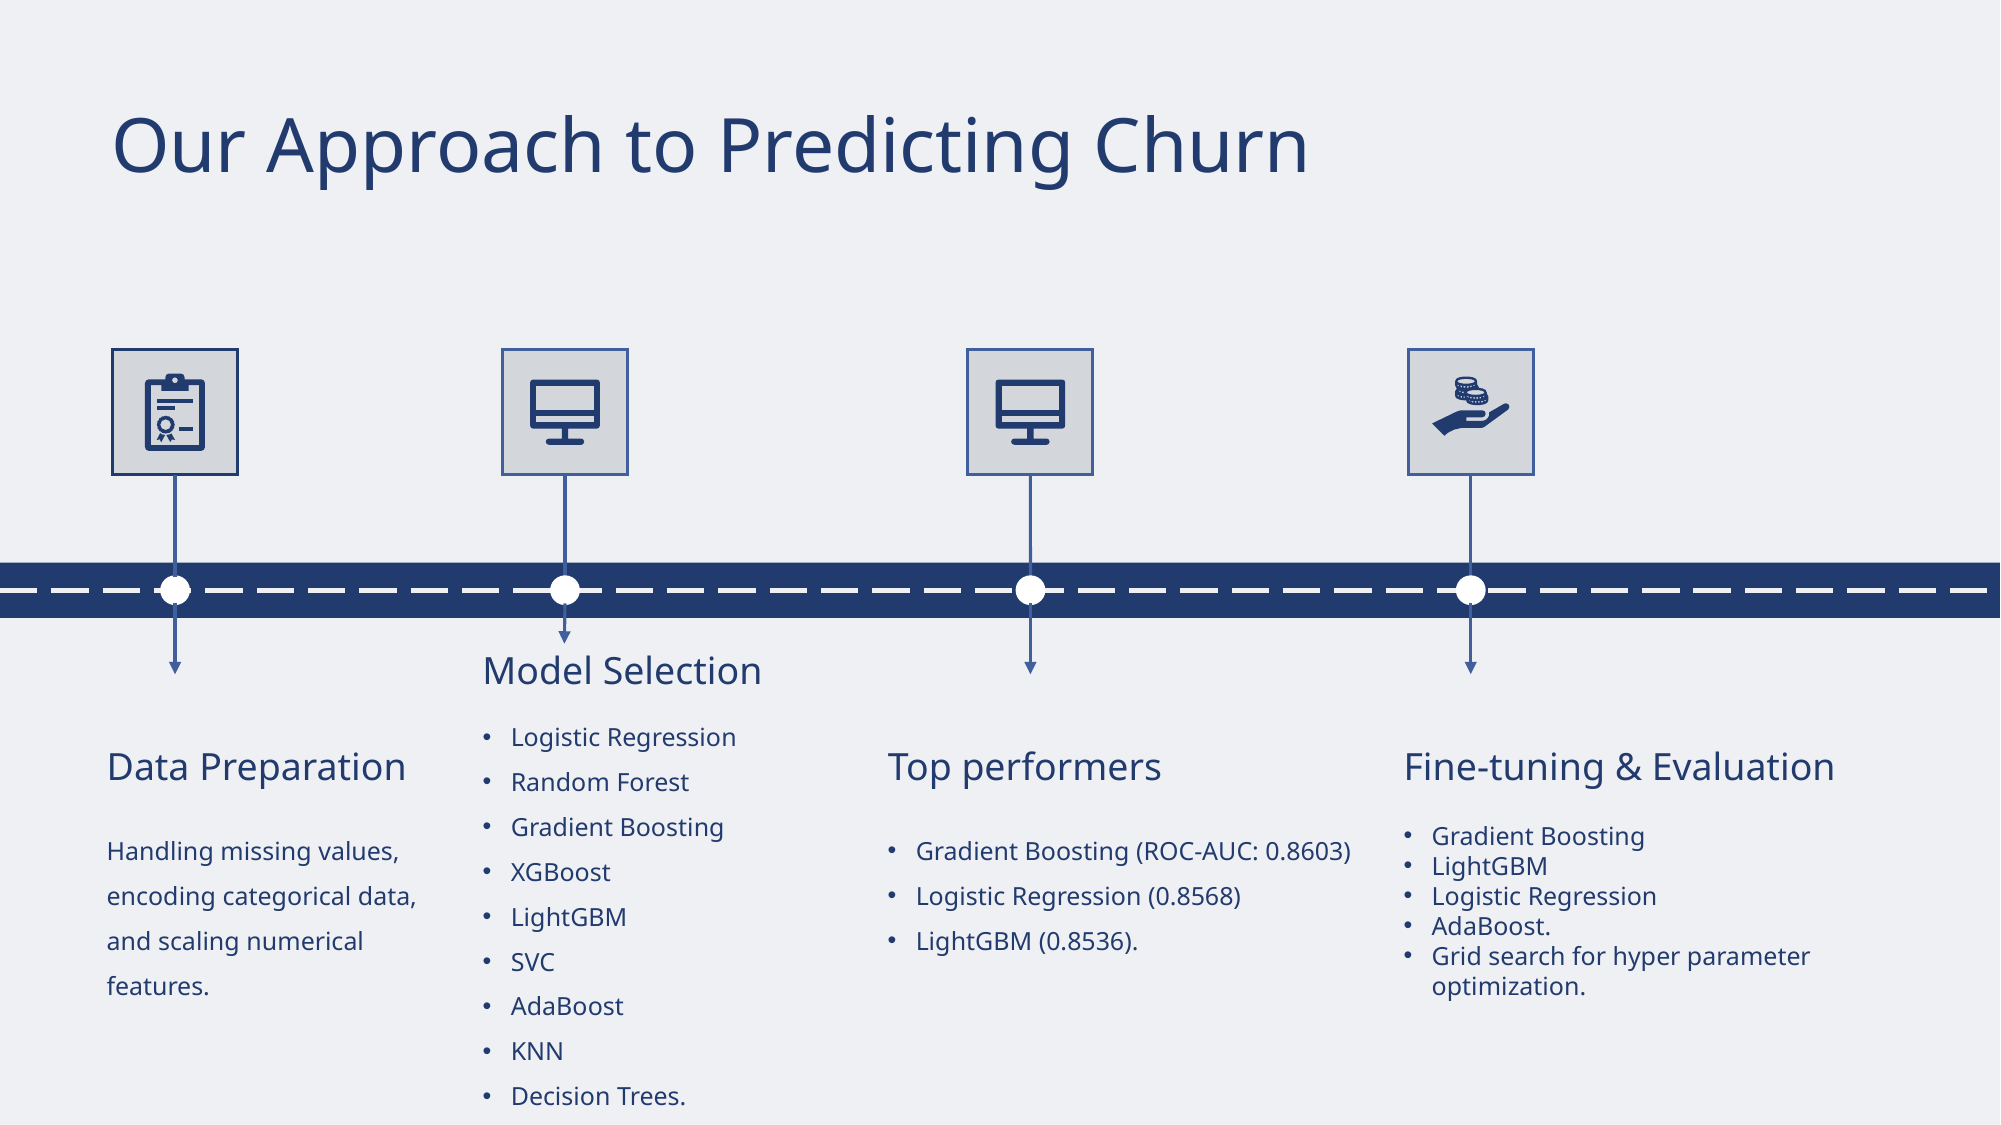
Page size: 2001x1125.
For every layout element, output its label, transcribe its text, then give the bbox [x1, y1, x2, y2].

text_box Gradient Boosting LightGBM Logistic Regression AdaBoost. Grid search for hyper parameter optimization. [1388, 812, 1986, 1008]
text_box [1015, 575, 1046, 589]
text_box [996, 380, 1065, 445]
text_box Gradient Boosting (ROC-AUC: 0.8603) Logistic Regression (0.8568) LightGBM (0.8536). [873, 812, 1389, 963]
text_box [111, 348, 239, 476]
text_box [177, 561, 563, 589]
text_box Our Approach to Predicting Churn [96, 90, 1904, 195]
text_box [1032, 591, 1469, 619]
text_box [567, 561, 1028, 589]
text_box [160, 591, 190, 605]
text_box [1456, 575, 1486, 589]
text_box [530, 380, 600, 445]
text_box Model Selection [467, 639, 852, 699]
text_box [0, 561, 173, 589]
text_box [1015, 591, 1046, 605]
text_box [1456, 591, 1486, 605]
text_box [160, 575, 190, 589]
text_box [501, 348, 629, 476]
text_box [1472, 591, 2000, 619]
text_box [177, 591, 563, 619]
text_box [1431, 376, 1510, 437]
text_box Logistic Regression Random Forest Gradient Boosting XGBoost LightGBM SVC AdaBoost KNN Decision Trees. [467, 699, 895, 1118]
text_box [966, 348, 1094, 476]
text_box [567, 591, 1029, 619]
text_box Fine-tuning & Evaluation [1388, 735, 1986, 795]
text_box [1407, 348, 1535, 476]
text_box [1472, 561, 2000, 589]
text_box Data Preparation [91, 735, 467, 795]
text_box [550, 591, 580, 605]
text_box Top performers [873, 735, 1313, 795]
text_box [0, 591, 173, 619]
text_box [144, 372, 206, 452]
text_box Handling missing values, encoding categorical data, and scaling numerical features. [91, 812, 448, 1008]
text_box [550, 575, 580, 589]
text_box [1033, 561, 1469, 589]
